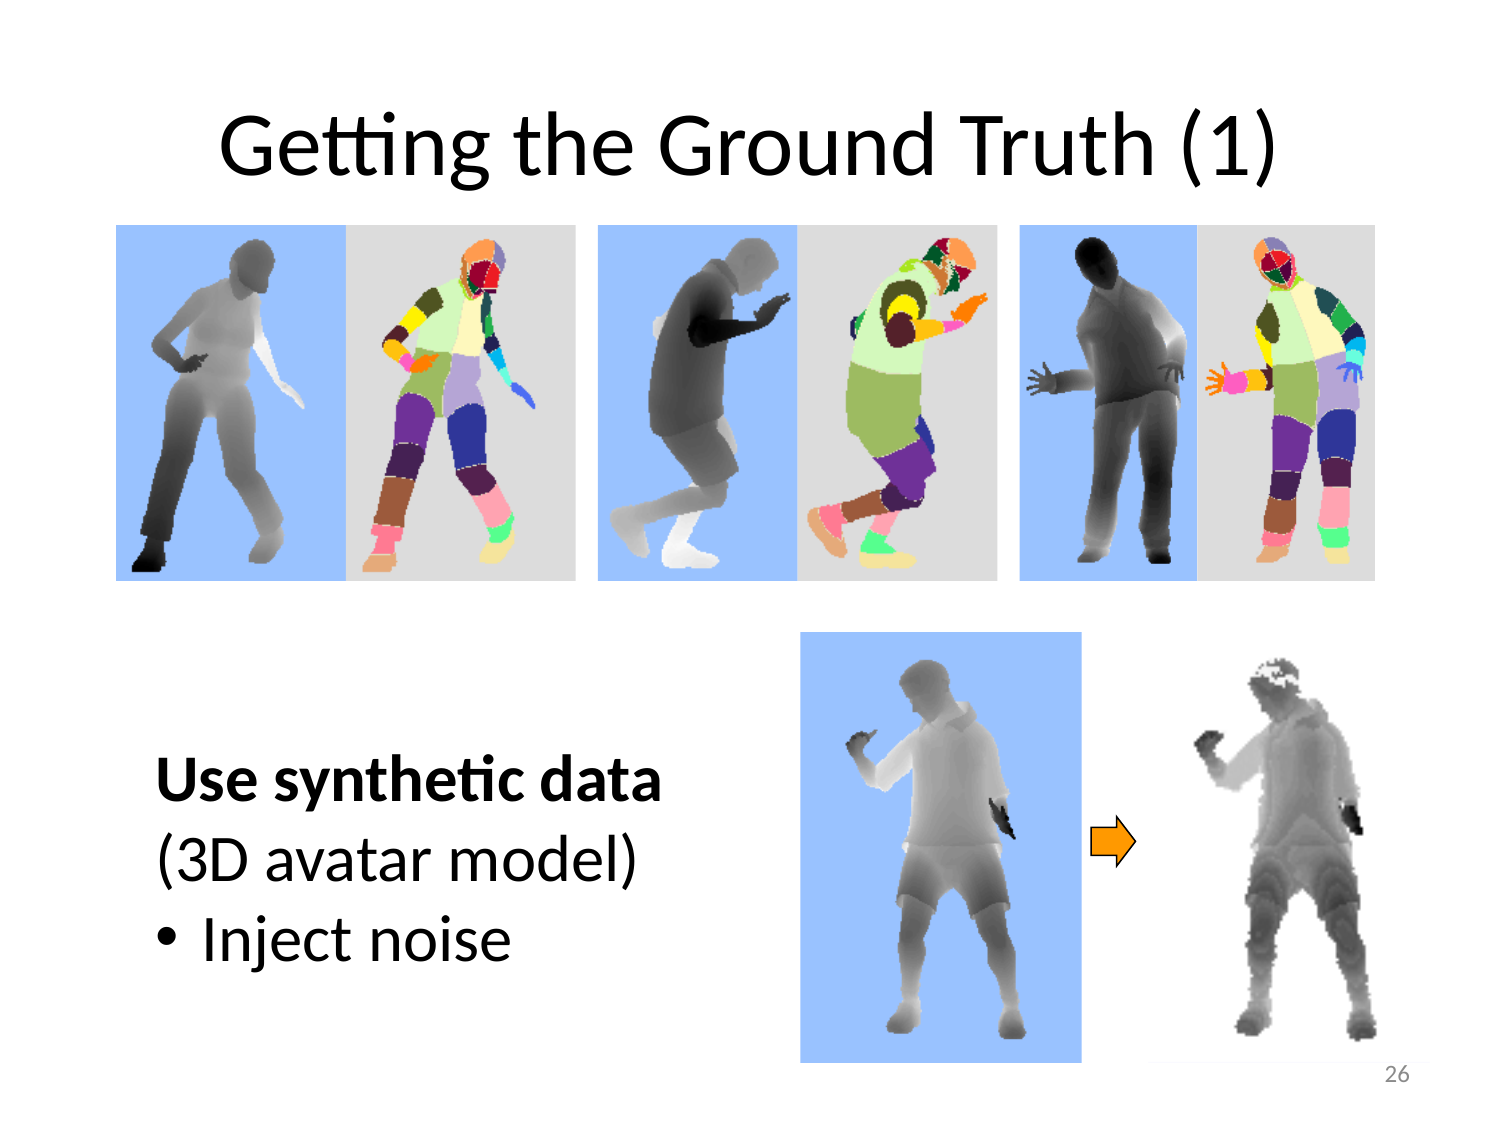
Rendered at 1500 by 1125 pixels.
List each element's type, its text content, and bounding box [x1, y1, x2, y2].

text_box [1091, 816, 1136, 867]
text_box Use synthetic data (3D avatar model) Inject noise [140, 727, 694, 983]
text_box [115, 224, 1376, 581]
title Getting the Ground Truth (1) [75, 45, 1425, 233]
slide_number 26 [1074, 1042, 1425, 1103]
picture [1148, 631, 1430, 1063]
picture [800, 631, 1082, 1063]
